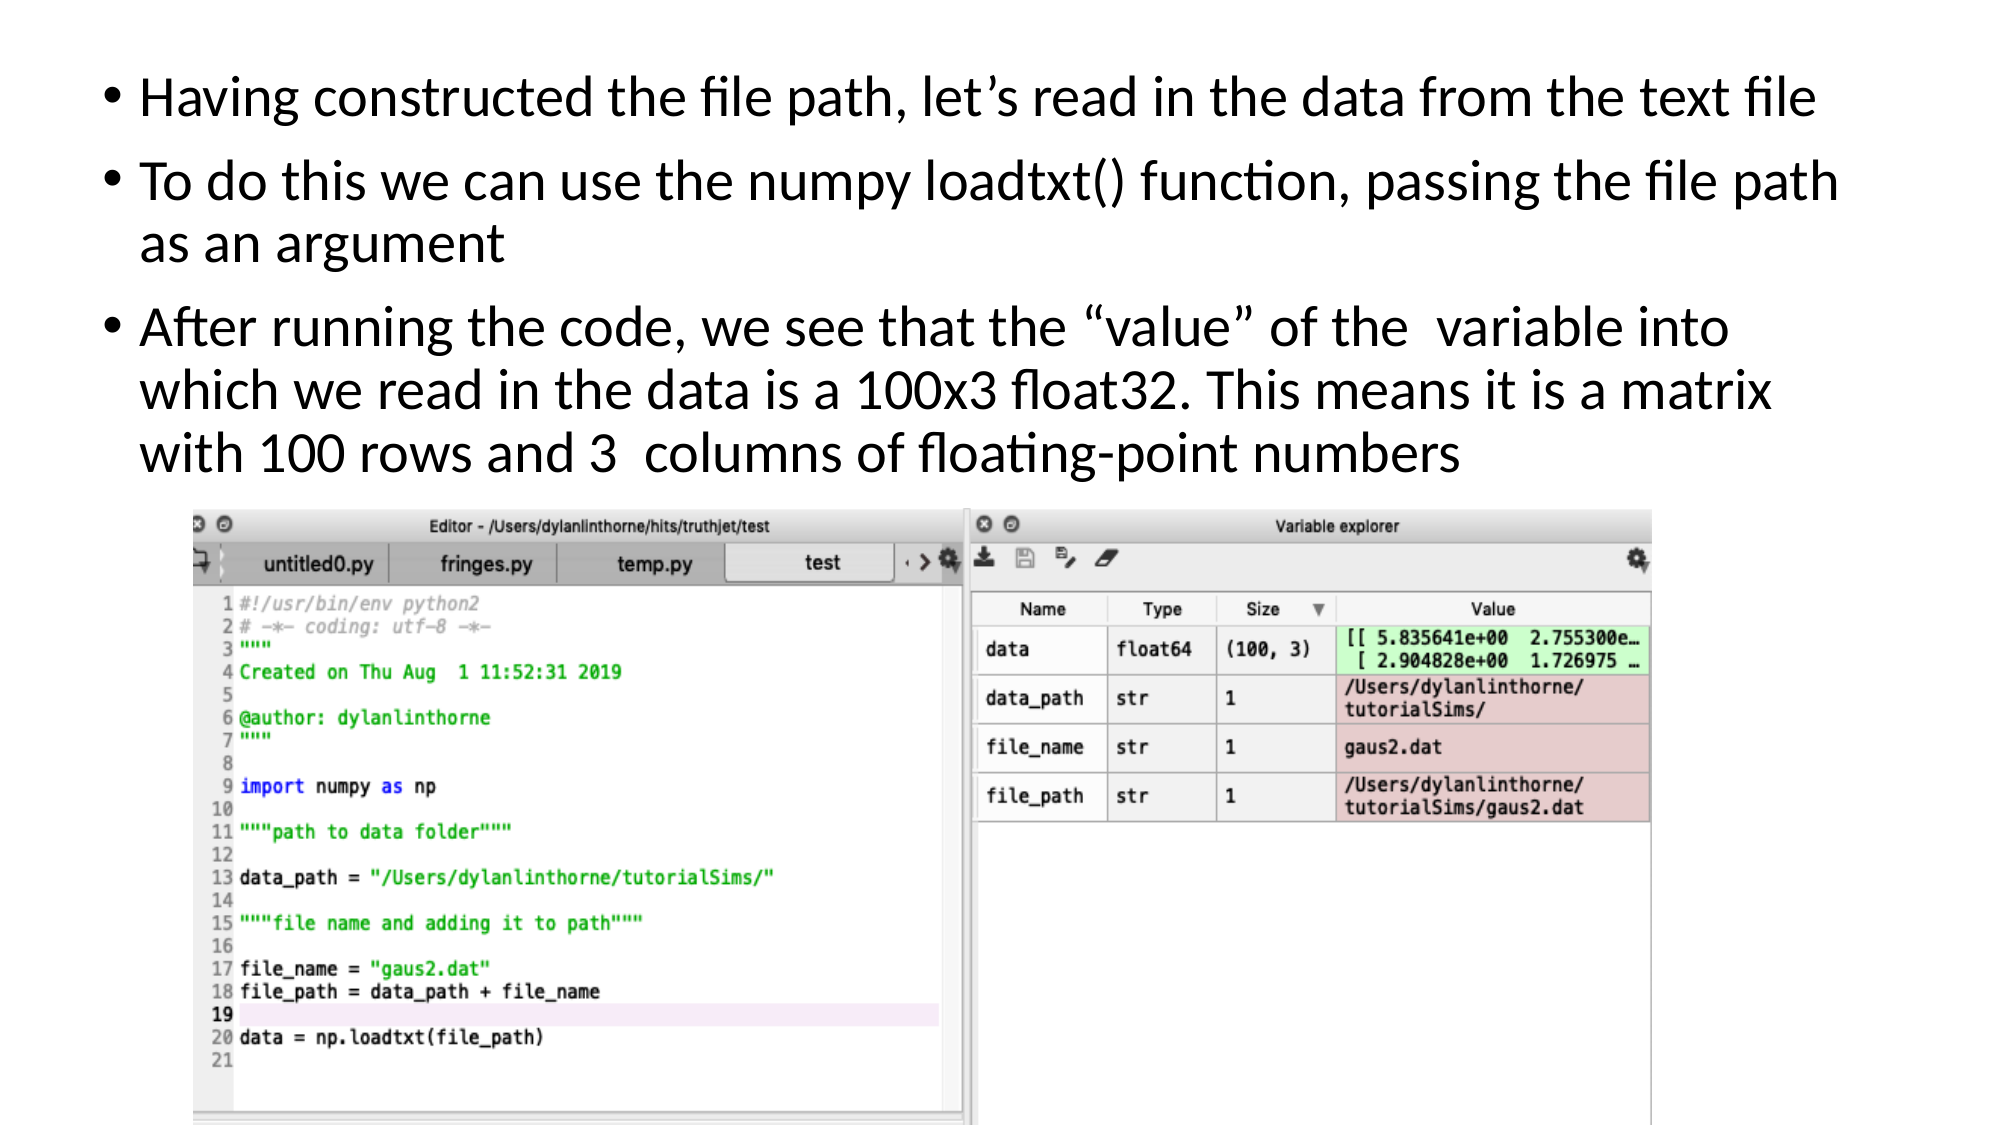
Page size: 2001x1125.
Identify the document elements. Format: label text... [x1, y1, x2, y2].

list Having constructed the file path, let’s read in the data from the text file To do this we can use the numpy loadtxt() function, passing the file path as an argument After running the code, we see that the “value” of the variable into which we read in the data is a 100x3 float32. This means it is a matrix with 100 rows and 3 columns of floating-point numbers [87, 58, 1861, 1014]
picture [193, 508, 1652, 1125]
